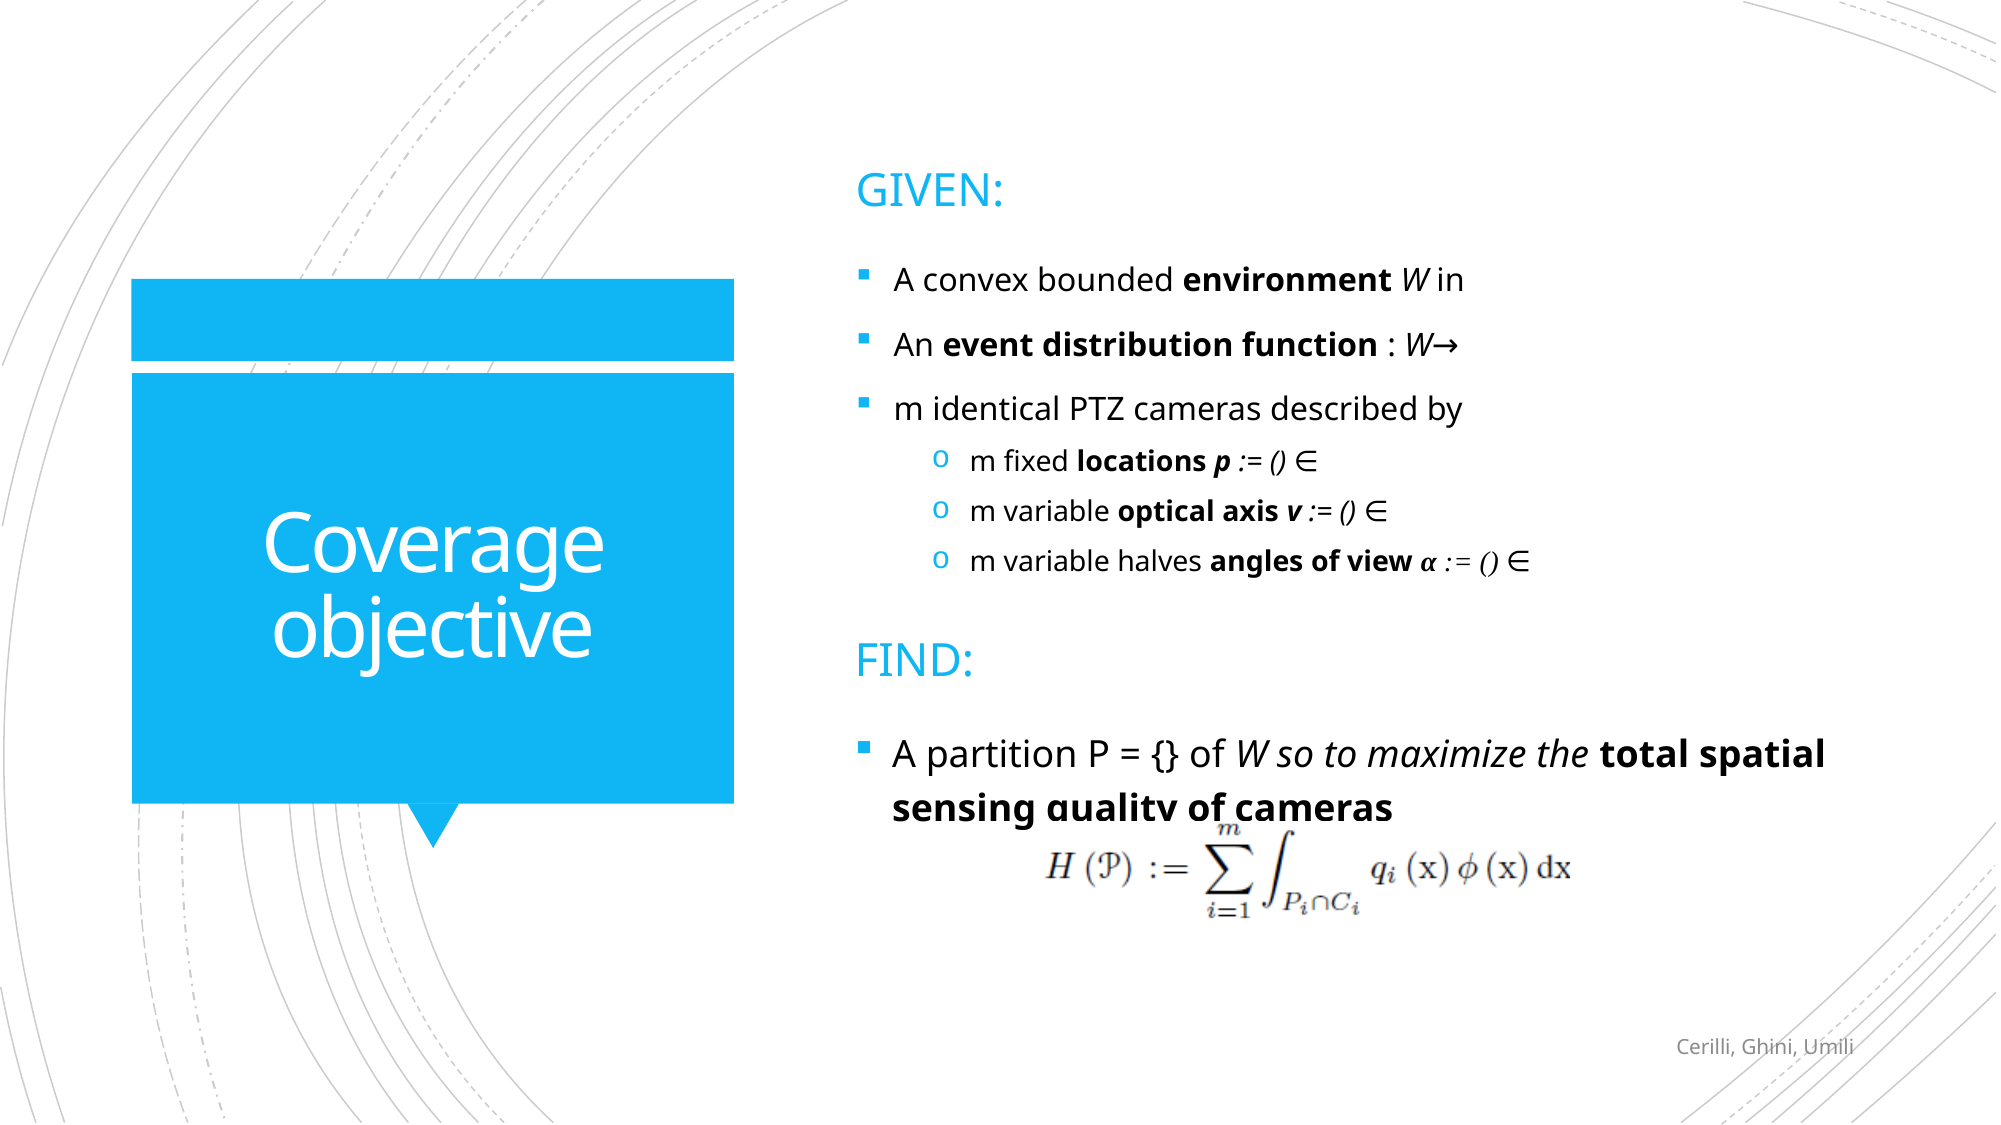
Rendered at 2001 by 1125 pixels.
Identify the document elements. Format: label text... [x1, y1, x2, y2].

list Find: [839, 601, 1868, 714]
list Given: [840, 131, 1869, 245]
picture [1035, 821, 1571, 931]
footer Cerilli, Ghini, Umili [131, 1021, 1869, 1074]
title Coverage objective [145, 387, 721, 792]
